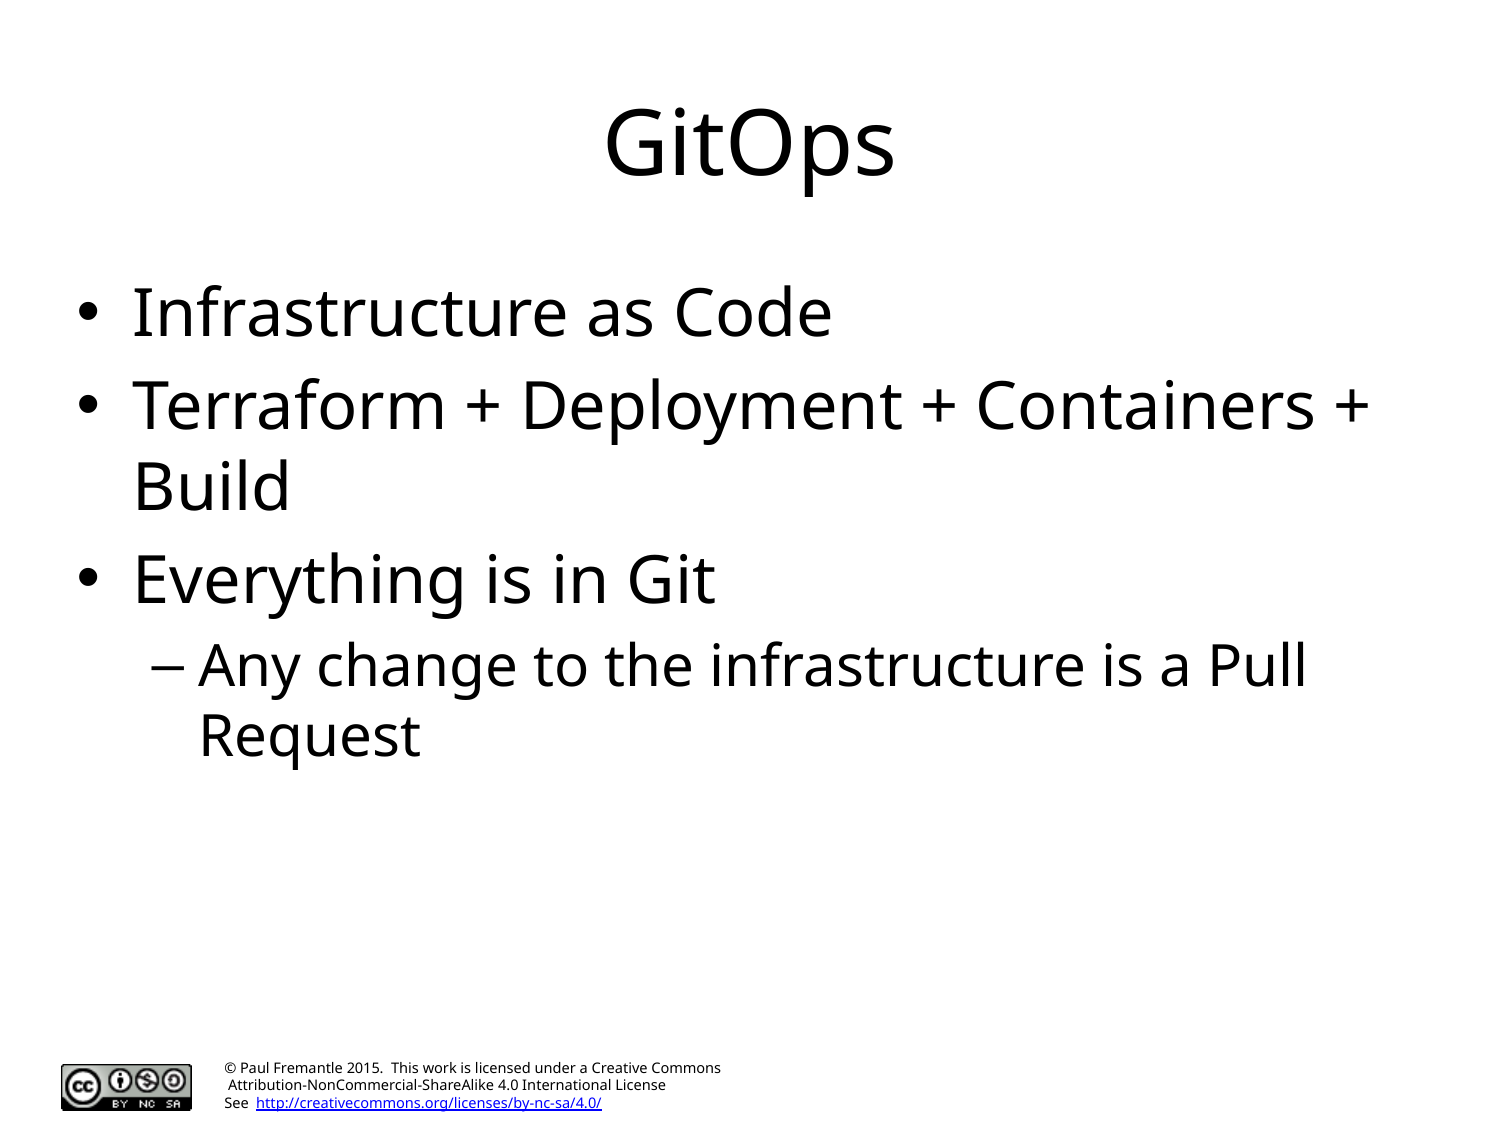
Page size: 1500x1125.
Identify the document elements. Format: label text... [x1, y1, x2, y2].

title GitOps [75, 45, 1425, 233]
list Infrastructure as Code Terraform + Deployment + Containers + Build Everything is in Git Any change to the infrastructure is a Pull Request [61, 262, 1412, 1005]
picture [61, 1064, 192, 1111]
